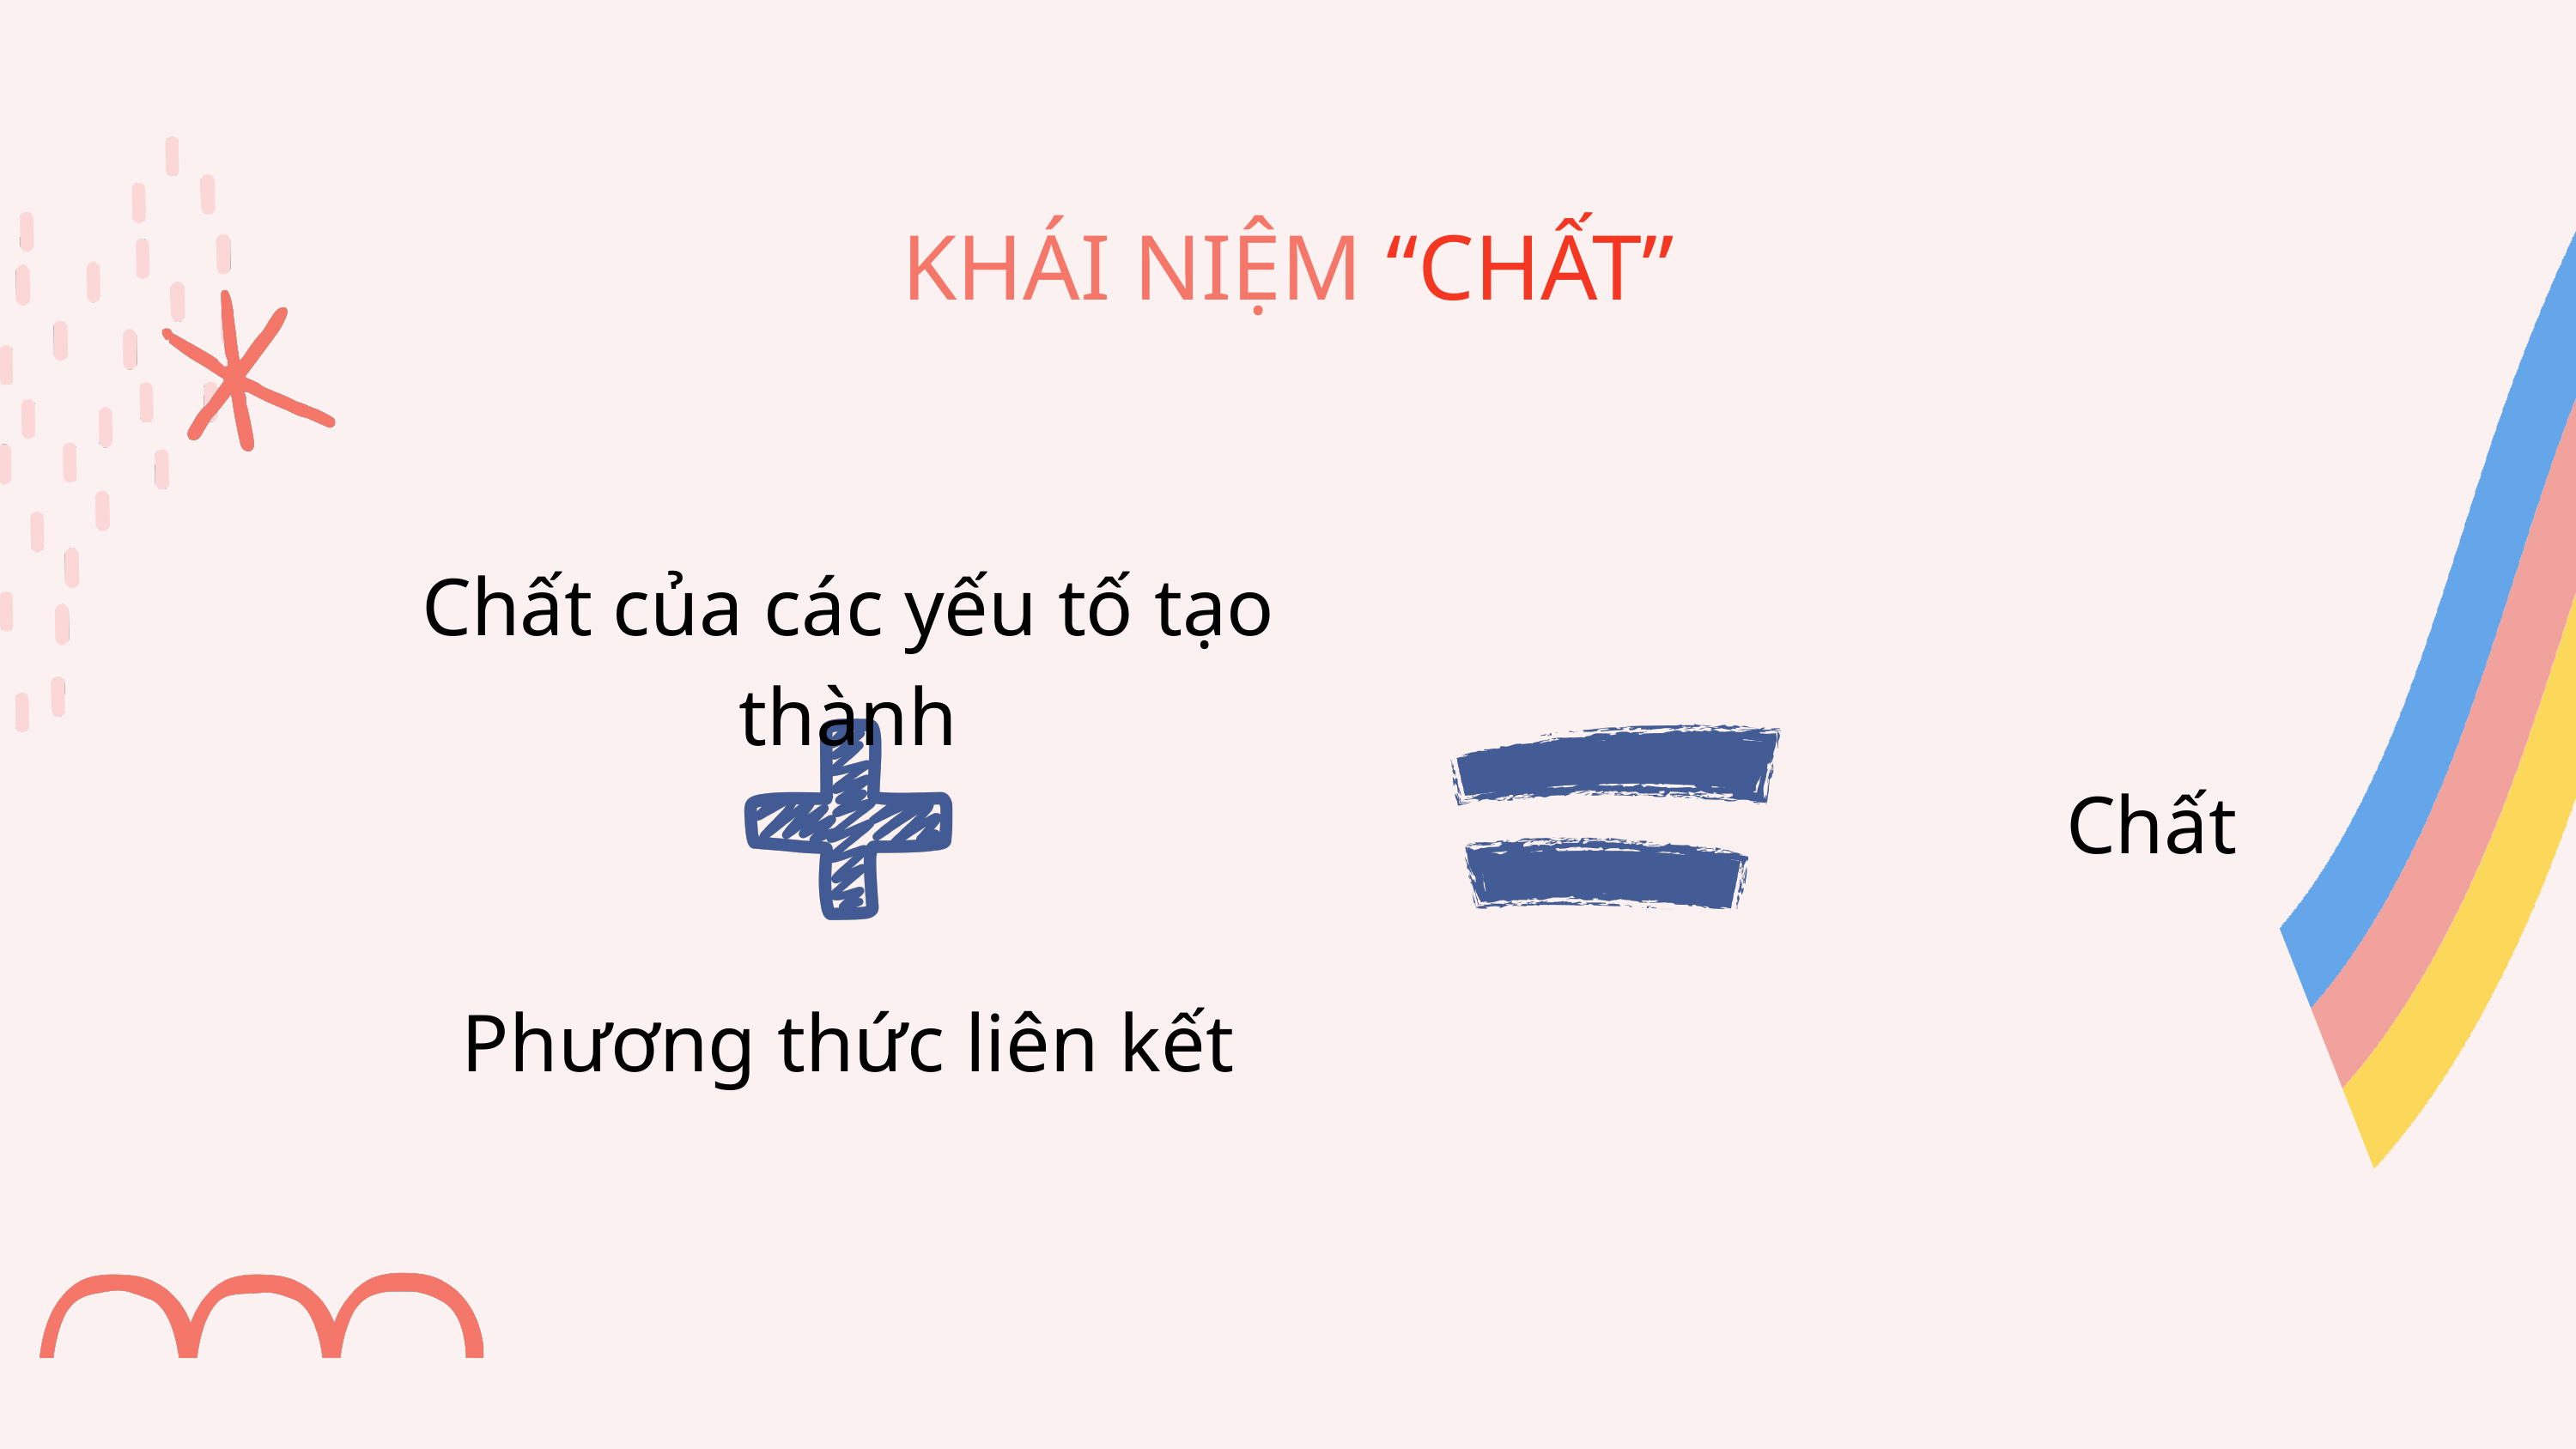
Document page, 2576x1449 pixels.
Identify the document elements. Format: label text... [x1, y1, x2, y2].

text_box [744, 761, 953, 920]
text_box [39, 1270, 484, 1358]
text_box Chất [1989, 759, 2314, 870]
text_box [1914, 0, 2576, 1304]
text_box Phương thức liên kết [307, 977, 1390, 1088]
text_box [0, 135, 234, 768]
text_box [1449, 724, 1783, 913]
text_box Chất của các yếu tố tạo thành [307, 541, 1390, 761]
text_box [161, 289, 336, 452]
text_box KHÁI NIỆM “CHẤT” [522, 220, 2054, 318]
